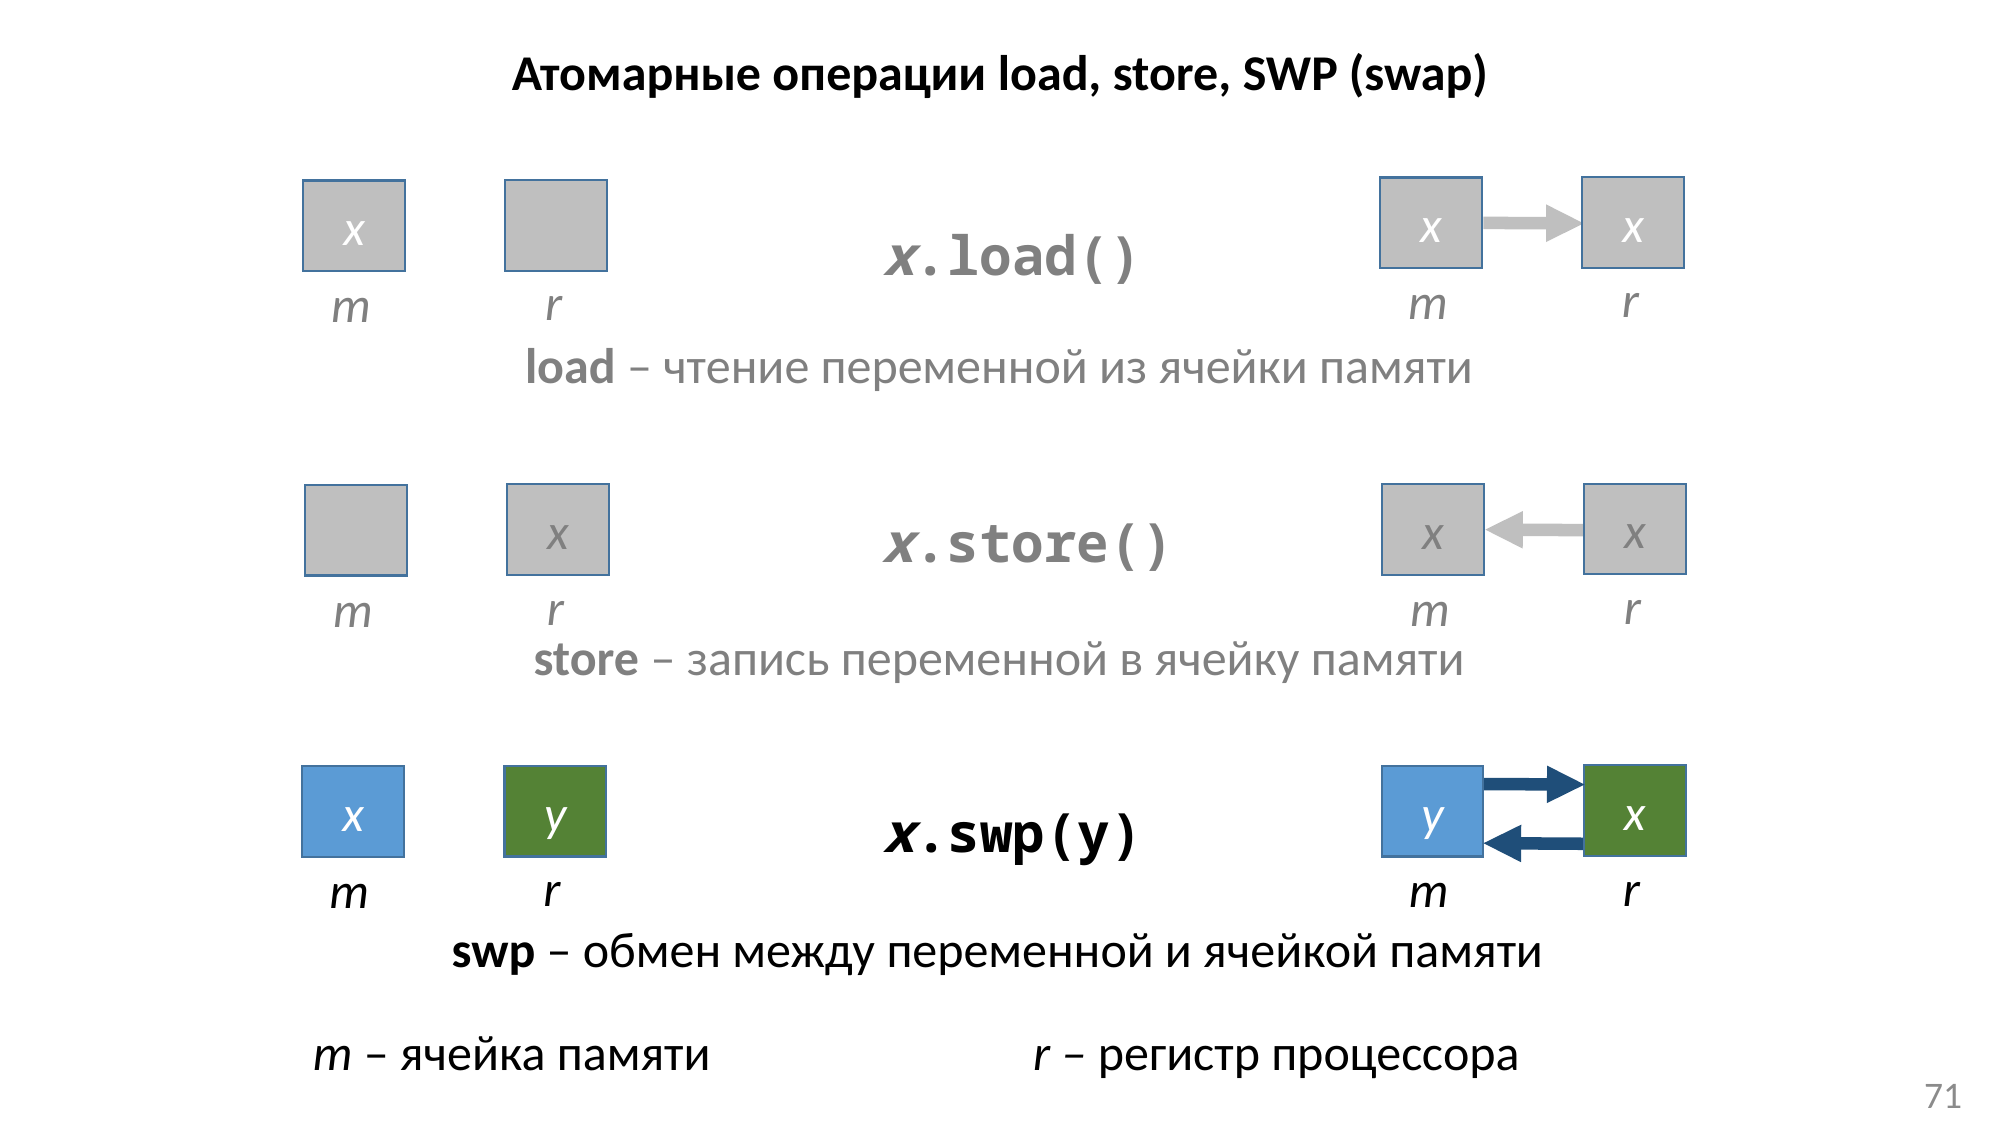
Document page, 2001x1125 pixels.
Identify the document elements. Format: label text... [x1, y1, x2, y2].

text_box r [532, 567, 579, 643]
text_box x.load() [867, 213, 1123, 283]
text_box r [1609, 567, 1656, 642]
text_box r [1607, 260, 1655, 336]
text_box m [1395, 568, 1465, 644]
text_box m [318, 569, 388, 645]
text_box r [530, 263, 578, 333]
text_box x.swp(y) [867, 790, 1124, 860]
text_box swp – обмен между переменной и ячейкой памяти [308, 917, 1687, 988]
text_box [304, 484, 408, 577]
text_box load – чтение переменной из ячейки памяти [178, 333, 1821, 421]
text_box x [302, 179, 406, 272]
text_box x [1381, 483, 1485, 576]
text_box x [1379, 176, 1483, 269]
text_box m – ячейка памяти [298, 1013, 912, 1088]
text_box x.store() [867, 500, 1123, 571]
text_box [302, 765, 607, 917]
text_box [1381, 765, 1686, 916]
text_box m [1393, 262, 1463, 338]
text_box Атомарные операции load, store, SWP (swap) [0, 39, 2000, 140]
text_box r – регистр процессора [1018, 1013, 1663, 1088]
text_box [504, 179, 608, 272]
text_box x [1583, 483, 1687, 575]
slide_number 71 [1886, 1060, 2000, 1125]
text_box x [1581, 176, 1685, 269]
text_box store – запись переменной в ячейку памяти [178, 624, 1821, 712]
text_box m [316, 265, 386, 333]
text_box x [506, 483, 610, 576]
